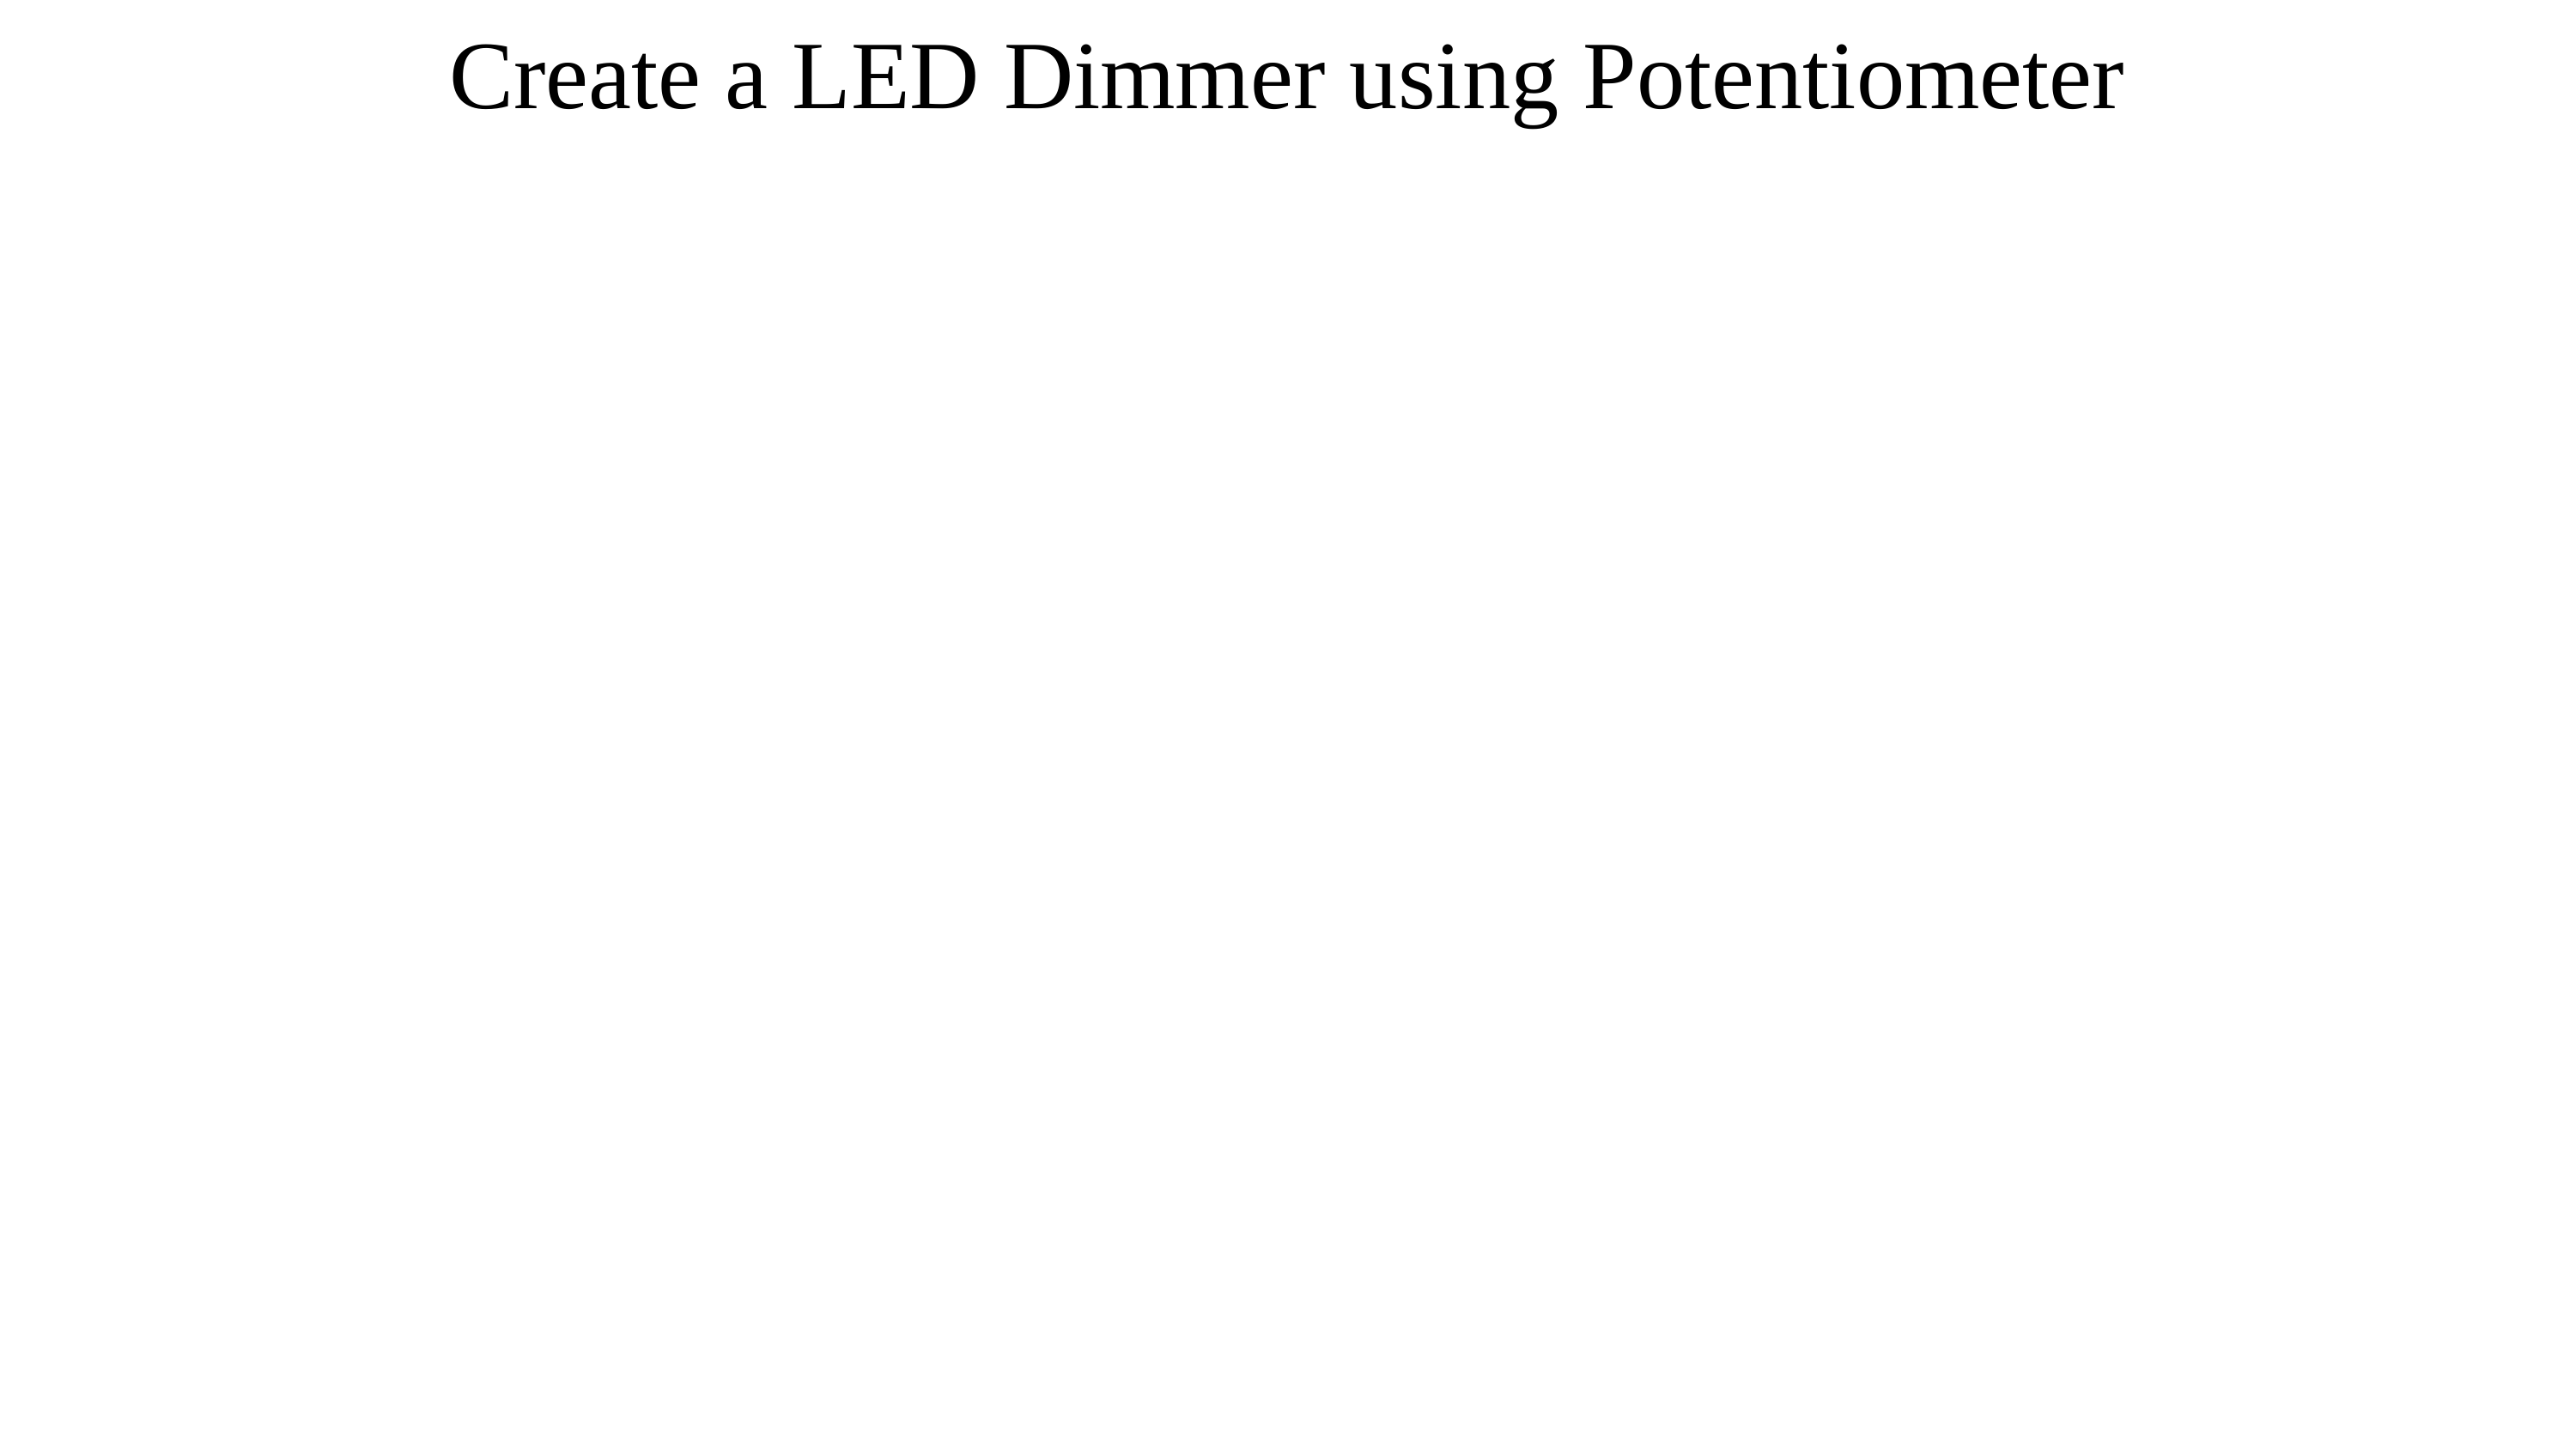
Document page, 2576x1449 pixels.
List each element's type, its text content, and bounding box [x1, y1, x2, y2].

text_box Create a LED Dimmer using Potentiometer [435, 5, 2140, 135]
